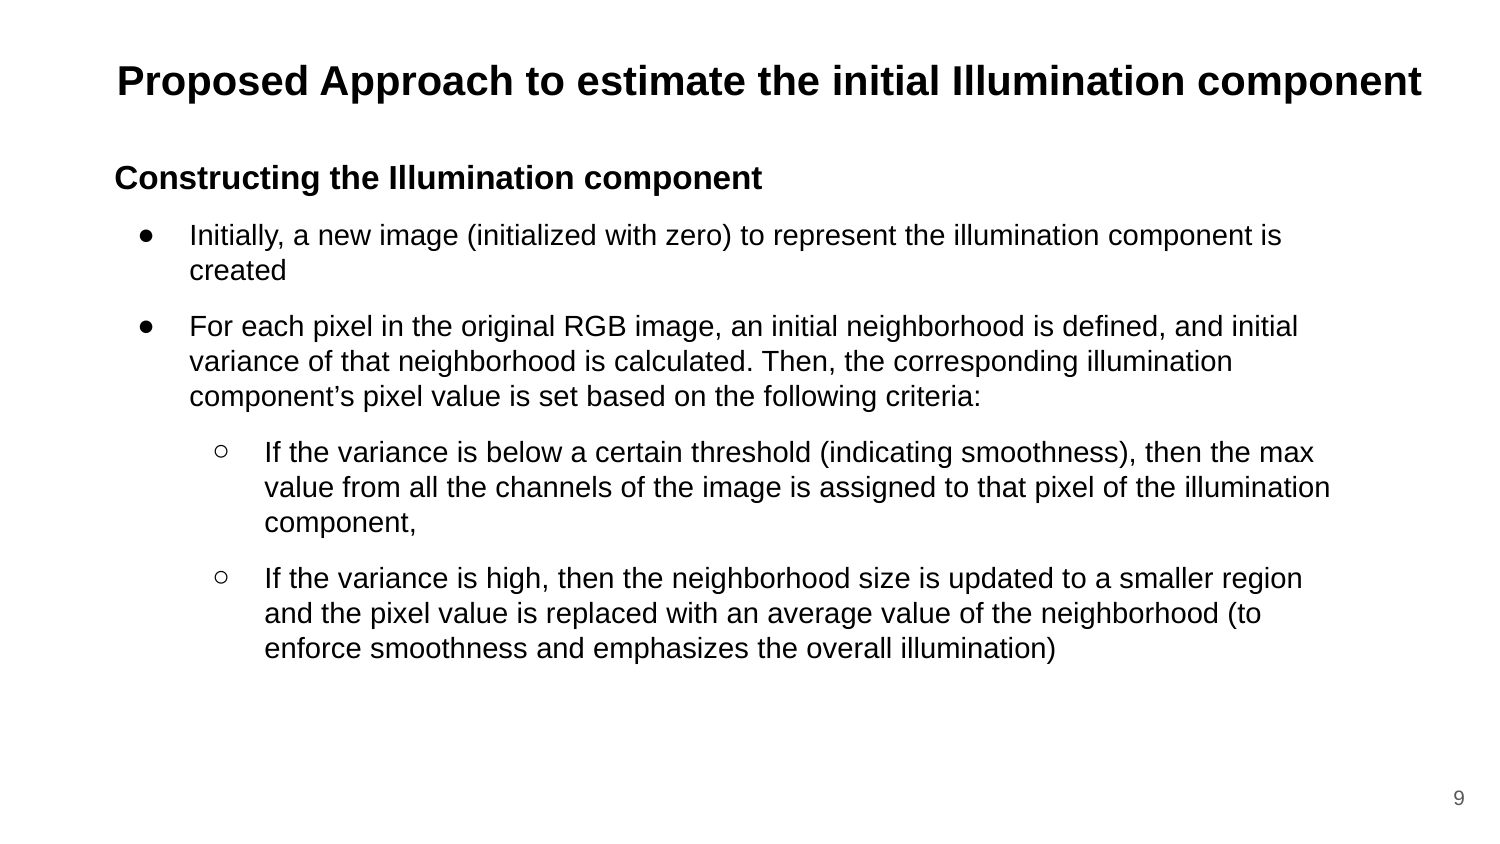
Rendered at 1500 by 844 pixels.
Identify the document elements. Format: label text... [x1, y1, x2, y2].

slide_number ‹#› [1389, 764, 1480, 830]
title Proposed Approach to estimate the initial Illumination component [101, 38, 1482, 105]
text_box Constructing the Illumination component Initially, a new image (initialized with zero) to represent the illumination component is created For each pixel in the original RGB image, an initial neighborhood is defined, and initial variance of that neighborhood is calculated. Then, the corresponding illumination component’s pixel value is set based on the following criteria: If the variance is below a certain threshold (indicating smoothness), then the max value from all the channels of the image is assigned to that pixel of the illumination component, If the variance is high, then the neighborhood size is updated to a smaller region and the pixel value is replaced with an average value of the neighborhood (to enforce smoothness and emphasizes the overall illumination) [99, 140, 1353, 735]
